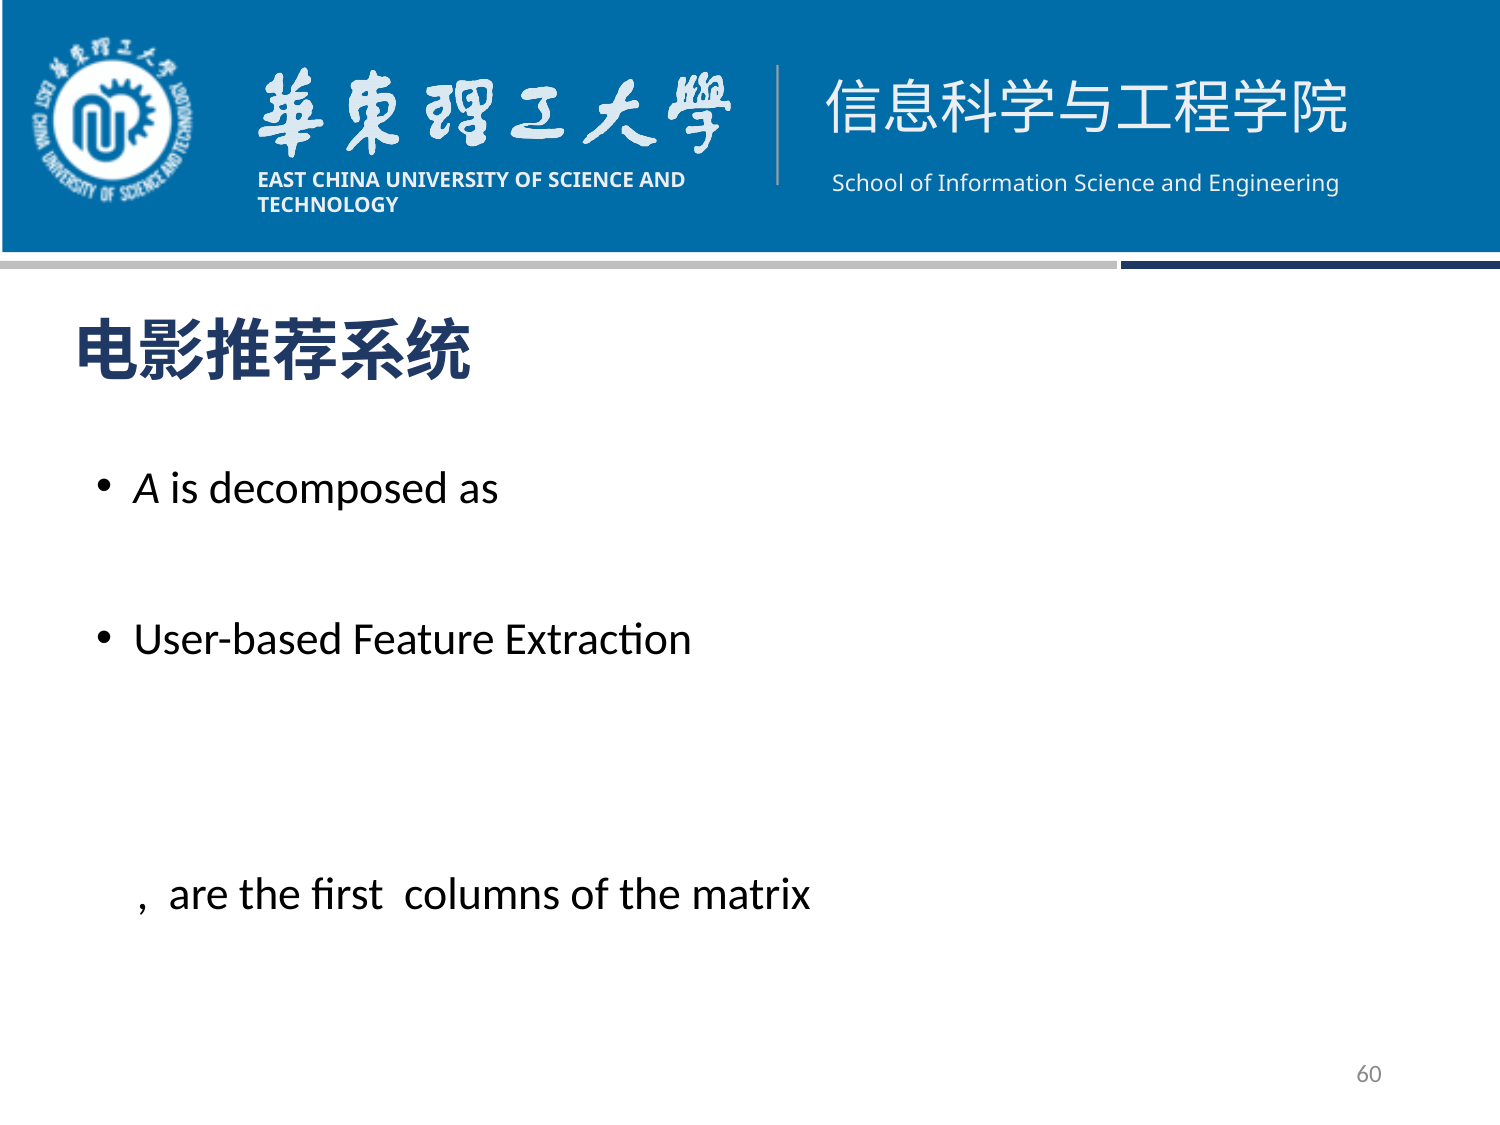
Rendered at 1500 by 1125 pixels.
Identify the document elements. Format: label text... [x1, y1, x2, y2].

text_box 电影推荐系统 [61, 271, 1424, 435]
picture [22, 32, 202, 214]
slide_number 60 [1059, 1042, 1397, 1103]
